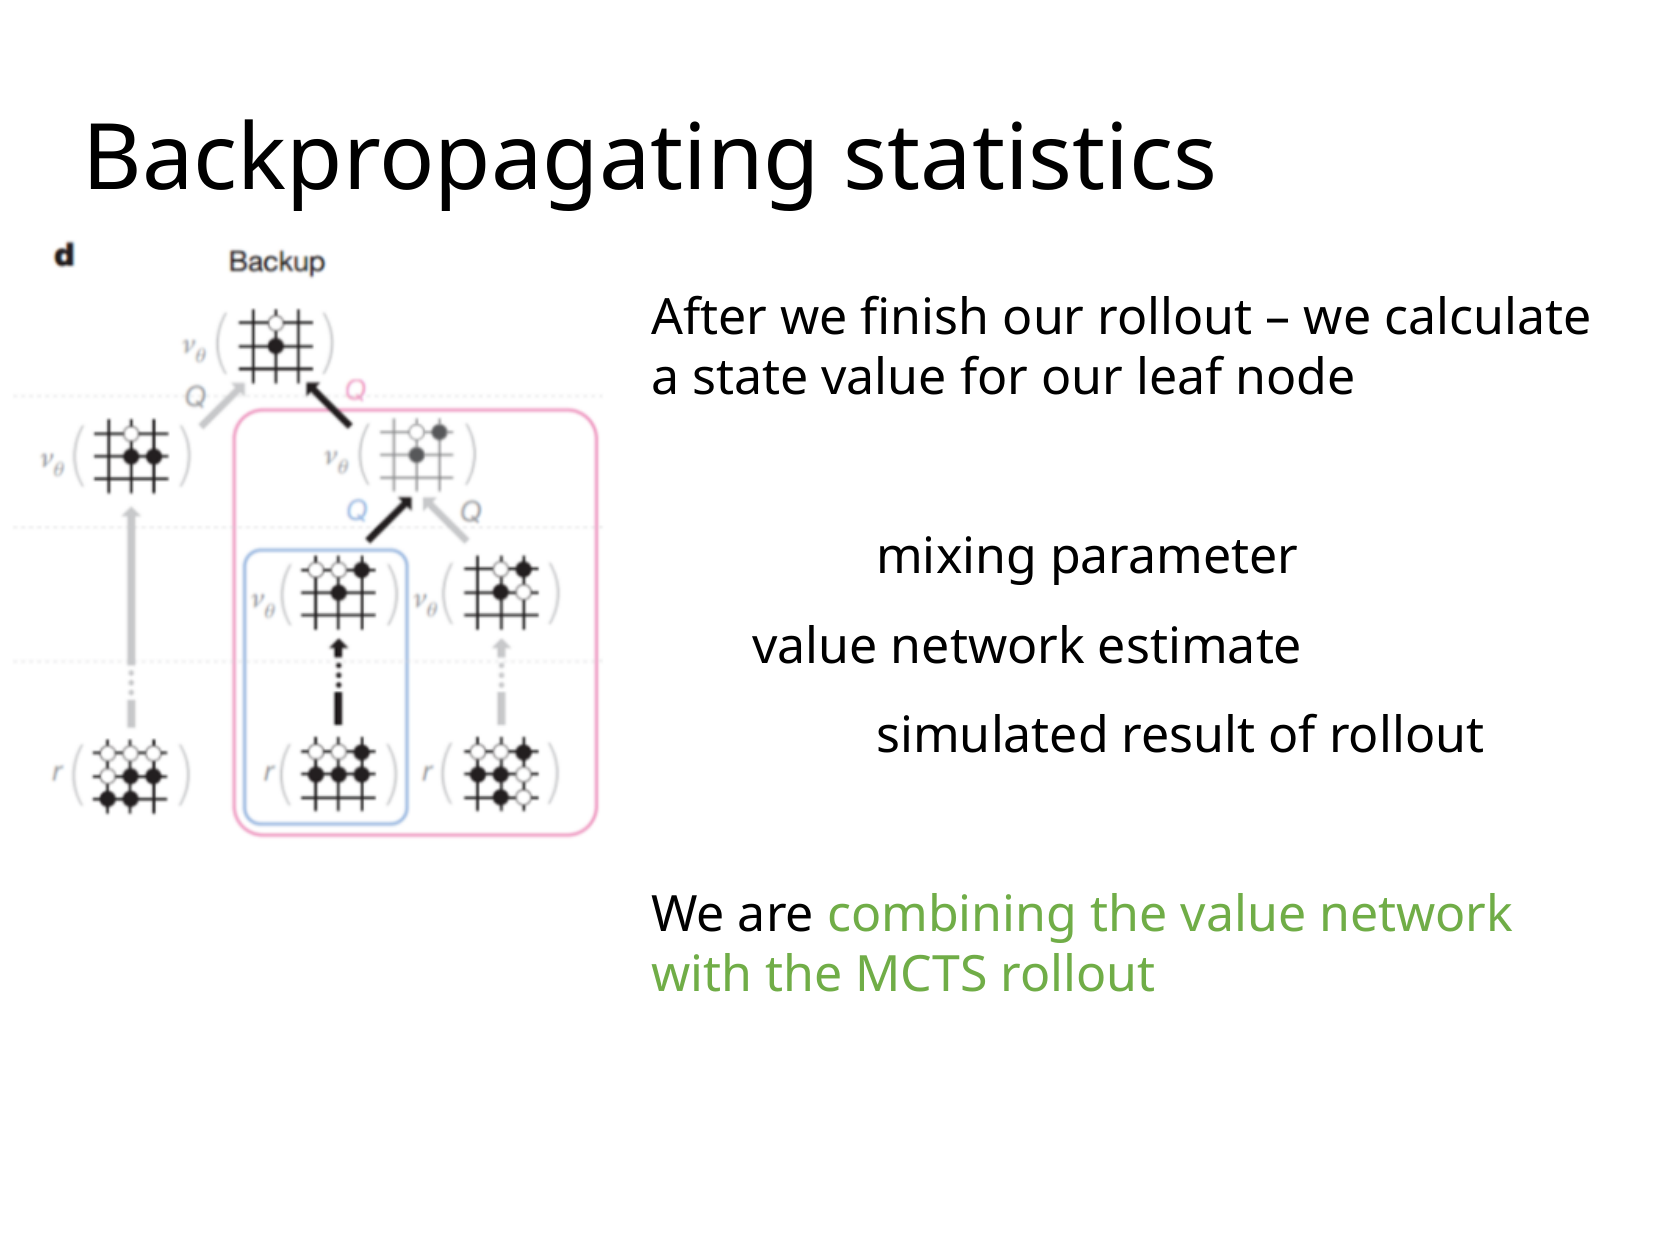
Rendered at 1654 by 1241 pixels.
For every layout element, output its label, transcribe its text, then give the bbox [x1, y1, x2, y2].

picture [12, 238, 608, 849]
title Backpropagating statistics [82, 49, 1571, 257]
